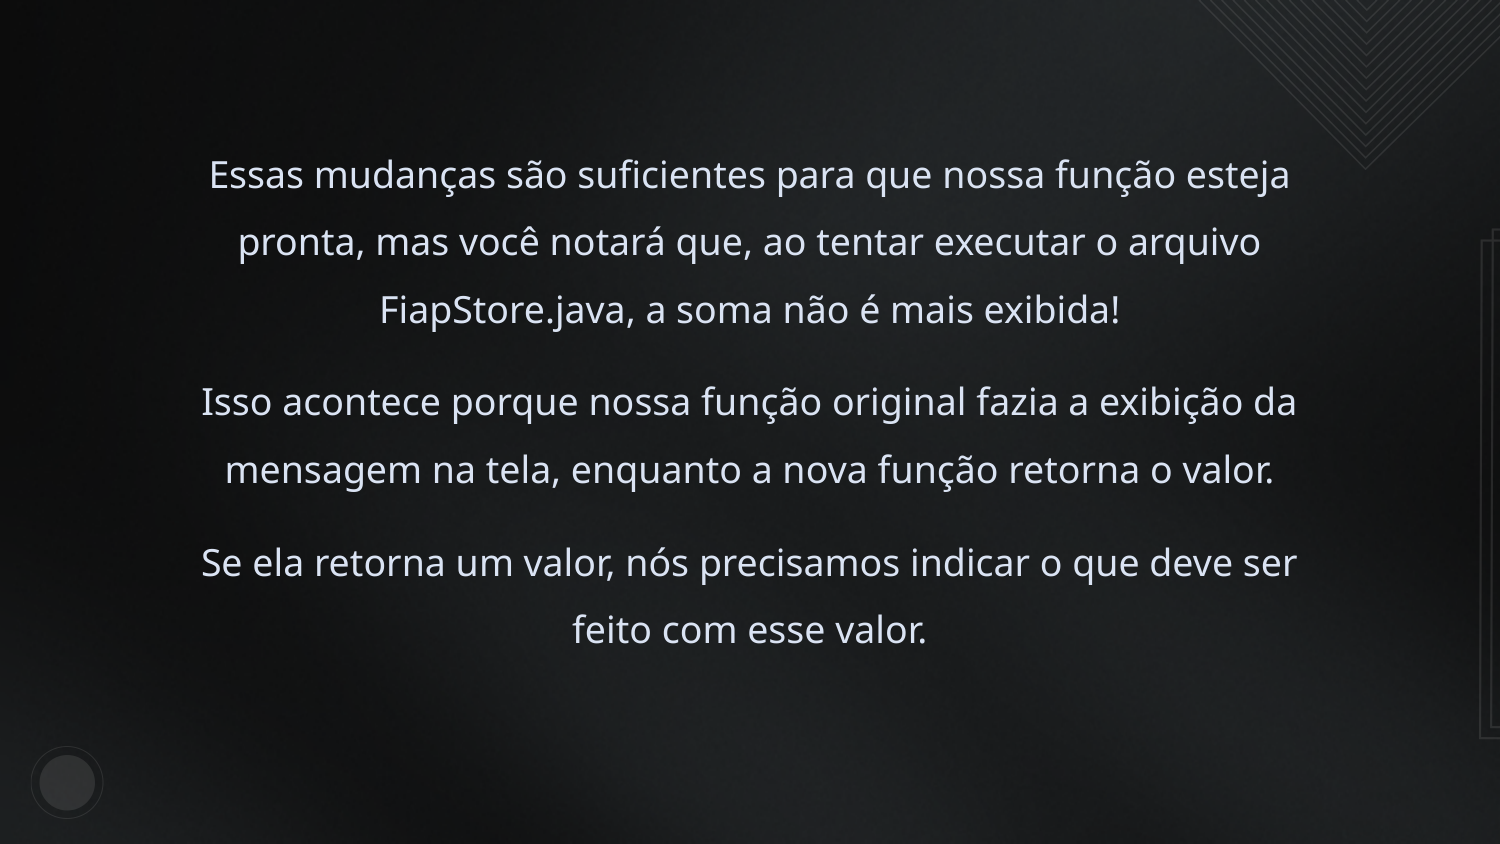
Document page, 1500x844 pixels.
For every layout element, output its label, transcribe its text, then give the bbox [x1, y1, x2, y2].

text_box Essas mudanças são suficientes para que nossa função esteja pronta, mas você notará que, ao tentar executar o arquivo FiapStore.java, a soma não é mais exibida! Isso acontece porque nossa função original fazia a exibição da mensagem na tela, enquanto a nova função retorna o valor. Se ela retorna um valor, nós precisamos indicar o que deve ser feito com esse valor. [166, 121, 1334, 659]
picture [0, 0, 1500, 844]
